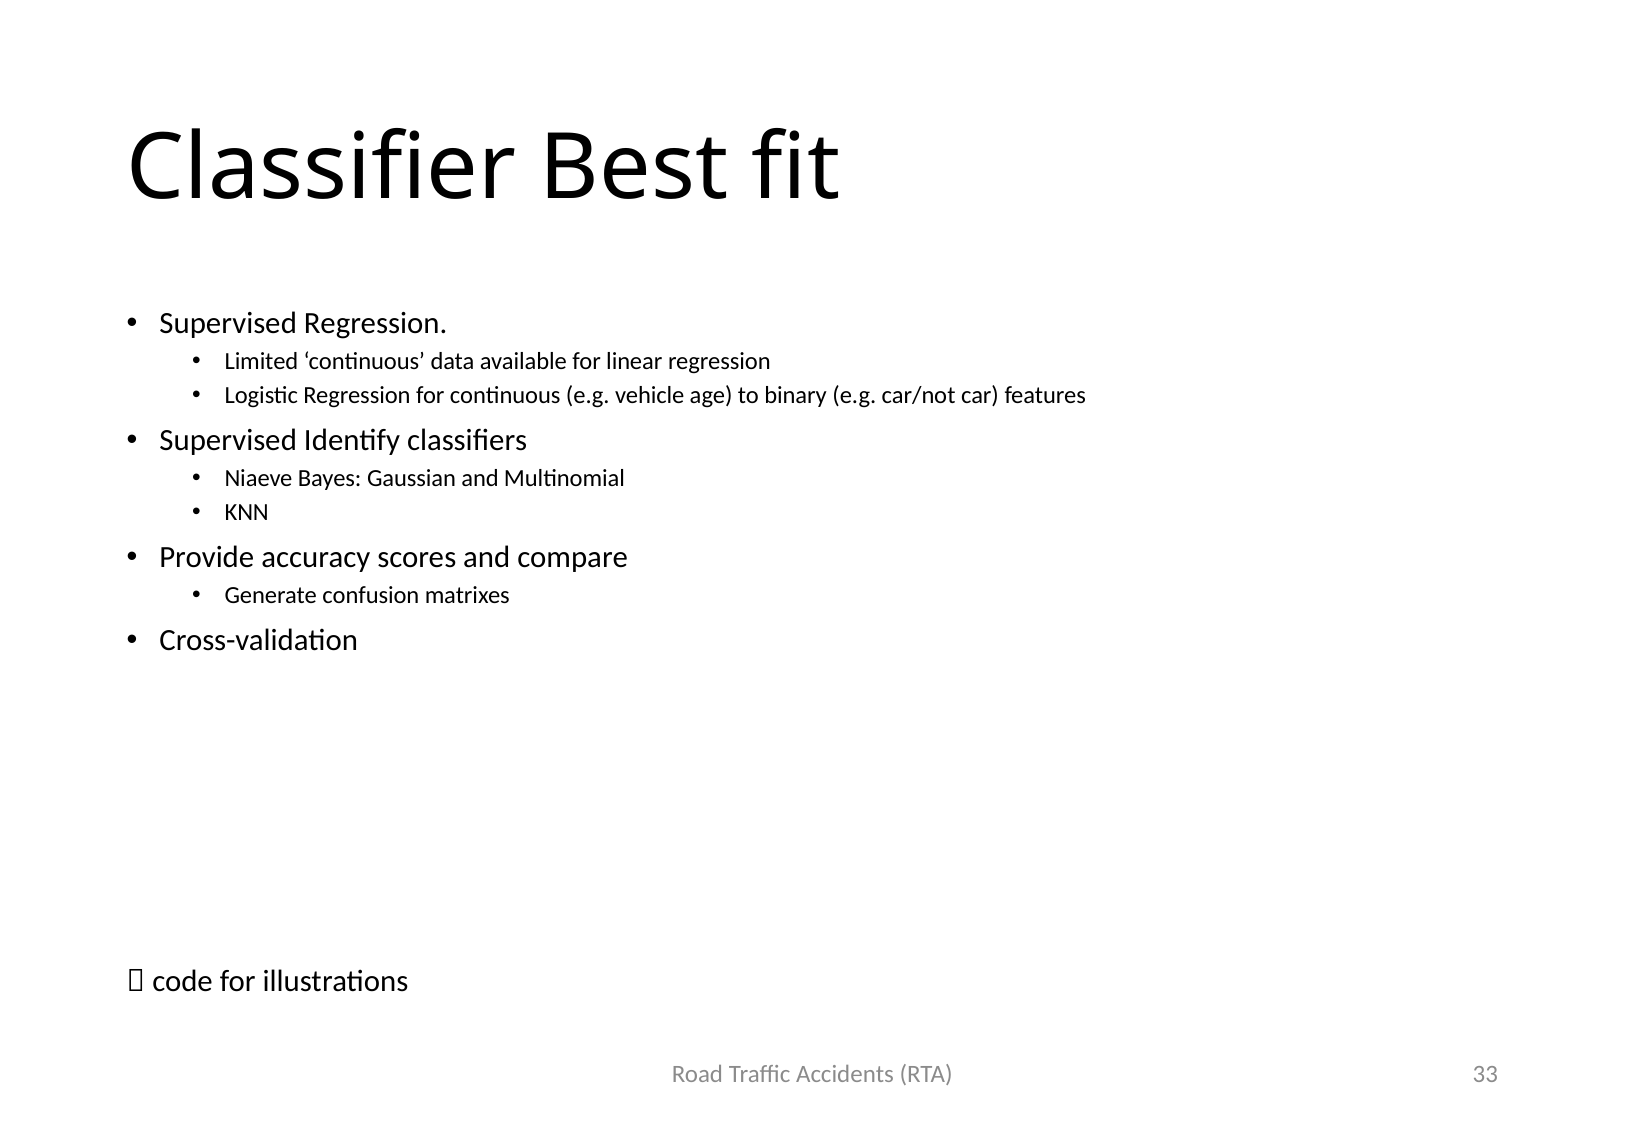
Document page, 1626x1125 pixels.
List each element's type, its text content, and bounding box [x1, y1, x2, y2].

list Supervised Regression. Limited ‘continuous’ data available for linear regression Logistic Regression for continuous (e.g. vehicle age) to binary (e.g. car/not car) features Supervised Identify classifiers Niaeve Bayes: Gaussian and Multinomial KNN Provide accuracy scores and compare Generate confusion matrixes Cross-validation  code for illustrations [111, 299, 1514, 1014]
slide_number 33 [1147, 1042, 1514, 1103]
title Classifier Best fit [111, 59, 1514, 278]
footer Road Traffic Accidents (RTA) [538, 1042, 1087, 1103]
